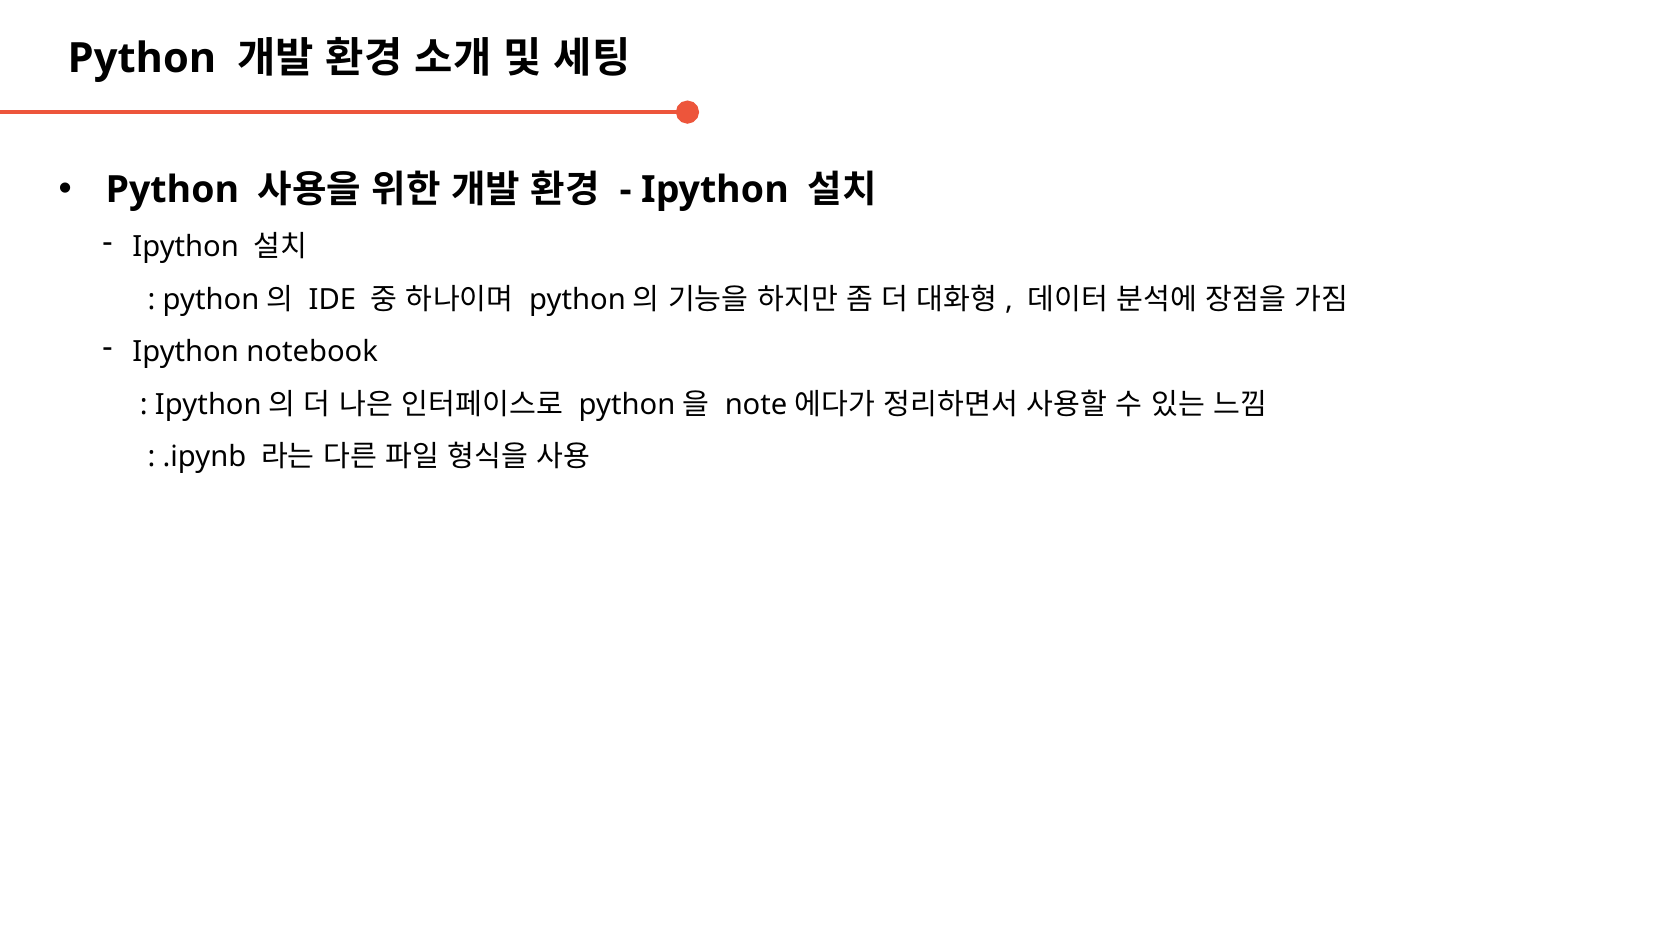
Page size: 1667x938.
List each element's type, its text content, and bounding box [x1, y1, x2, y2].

text_box Python 개발 환경 소개 및 세팅 [52, 23, 964, 88]
text_box Python 사용을 위한 개발 환경 - Ipython 설치 Ipython 설치 : python의 IDE 중 하나이며 python의 기능을 하지만 좀 더 대화형, 데이터 분석에 장점을 가짐 Ipython notebook : Ipython의 더 나은 인터페이스로 python을 note에다가 정리하면서 사용할 수 있는 느낌 : .ipynb 라는 다른 파일 형식을 사용 [43, 135, 1605, 480]
